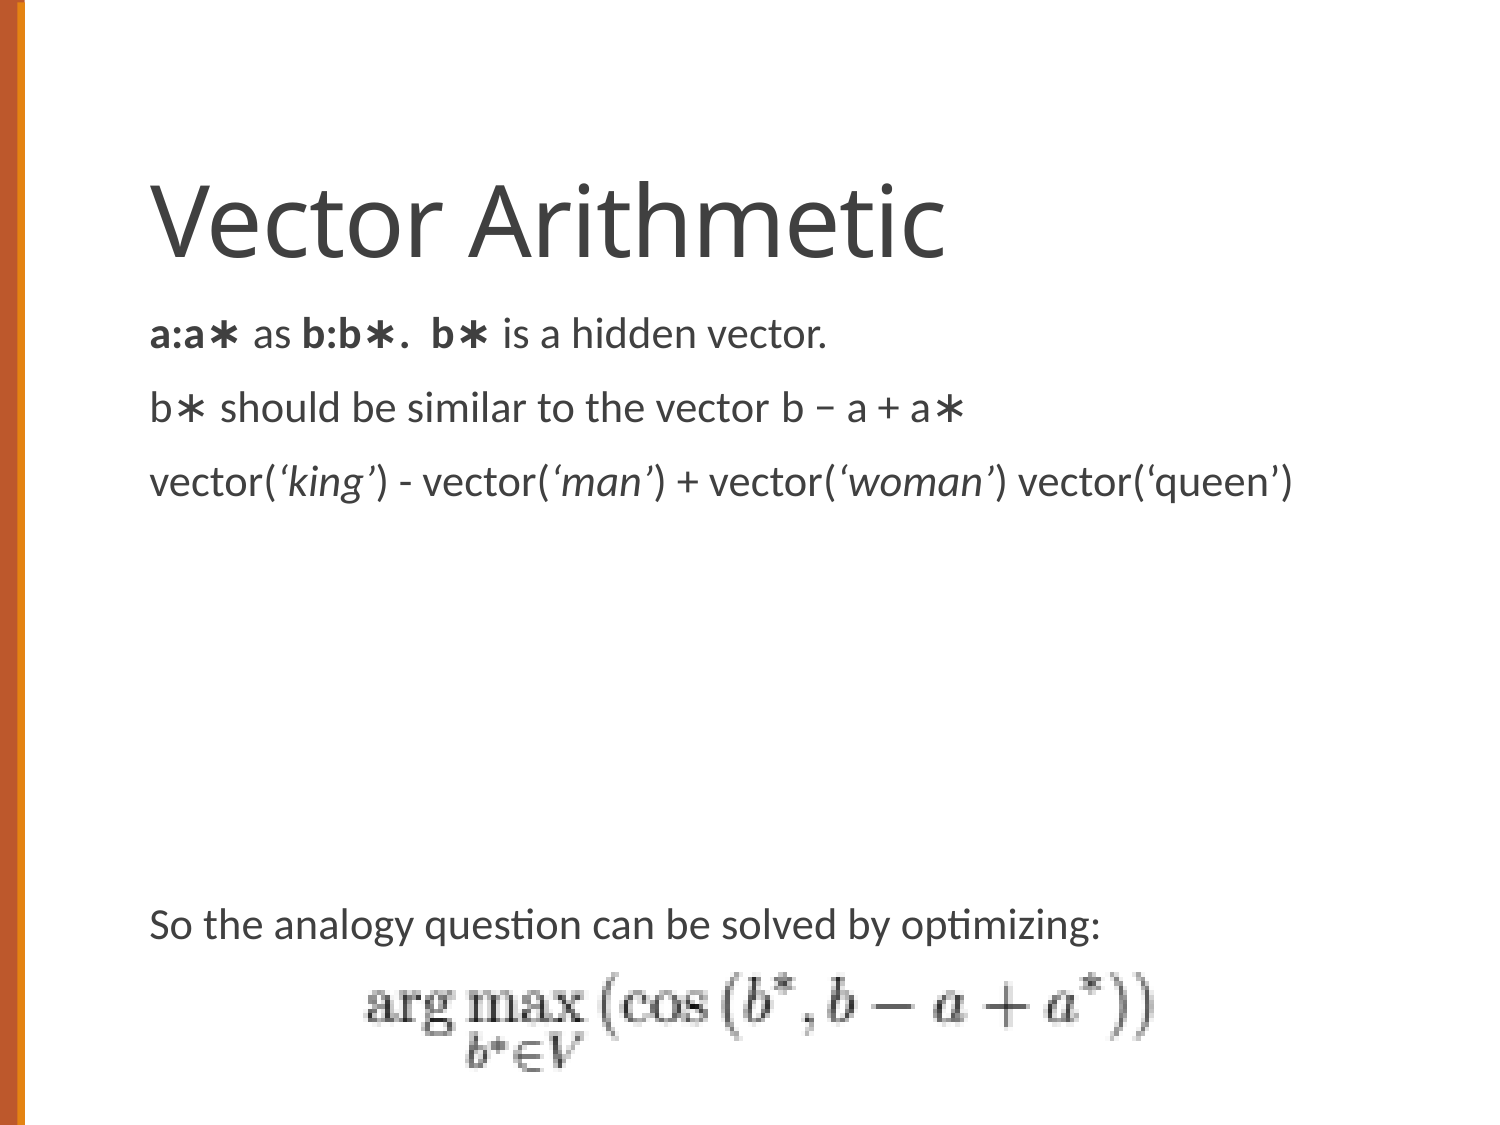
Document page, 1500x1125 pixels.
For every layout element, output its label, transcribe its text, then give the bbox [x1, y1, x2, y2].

title Vector Arithmetic [135, 47, 1373, 285]
picture [324, 958, 1163, 1106]
